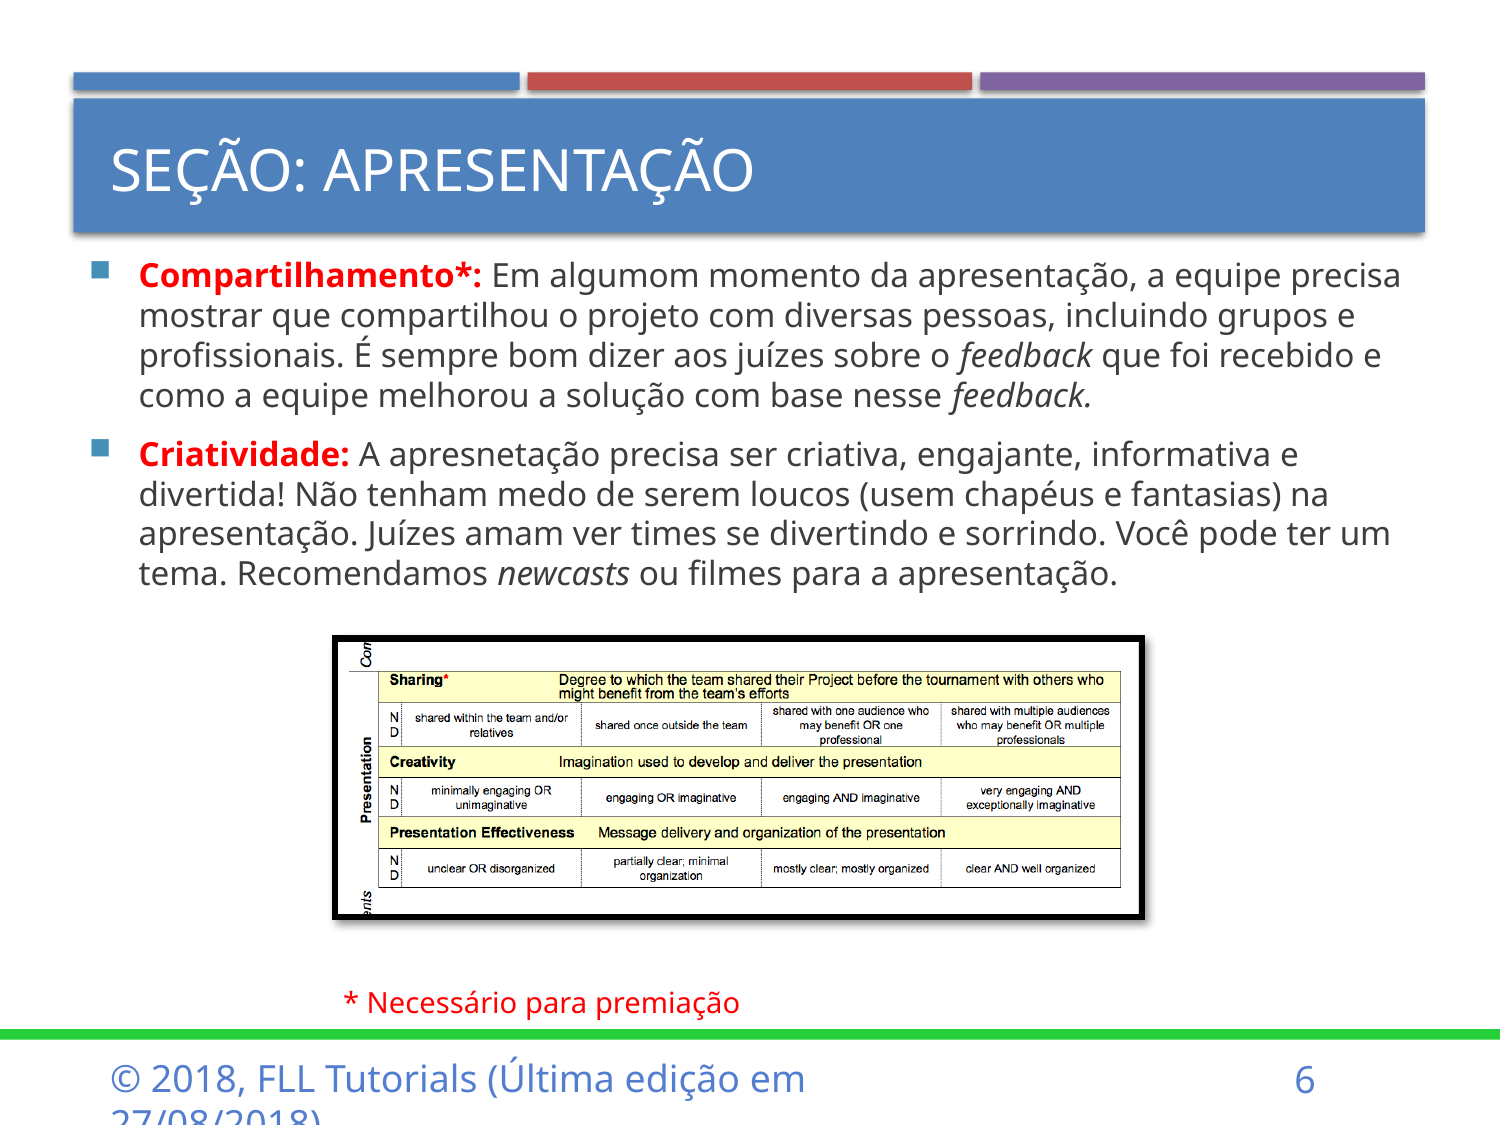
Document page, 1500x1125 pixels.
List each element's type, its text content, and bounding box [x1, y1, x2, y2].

text_box Seção: apresentação [95, 112, 1406, 211]
picture [337, 641, 1139, 915]
text_box <número> [1279, 1048, 1406, 1109]
text_box Compartilhamento*: Em algumom momento da apresentação, a equipe precisa mostrar que compartilhou o projeto com diversas pessoas, incluindo grupos e profissionais. É sempre bom dizer aos juízes sobre o feedback que foi recebido e como a equipe melhorou a solução com base nesse feedback. Criatividade: A apresnetação precisa ser criativa, engajante, informativa e divertida! Não tenham medo de serem loucos (usem chapéus e fantasias) na apresentação. Juízes amam ver times se divertindo e sorrindo. Você pode ter um tema. Recomendamos newcasts ou filmes para a apresentação. [73, 246, 1425, 961]
text_box * Necessário para premiação [328, 976, 952, 1027]
text_box © 2018, FLL Tutorials (Última edição em 27/08/2018) [95, 1047, 1016, 1108]
